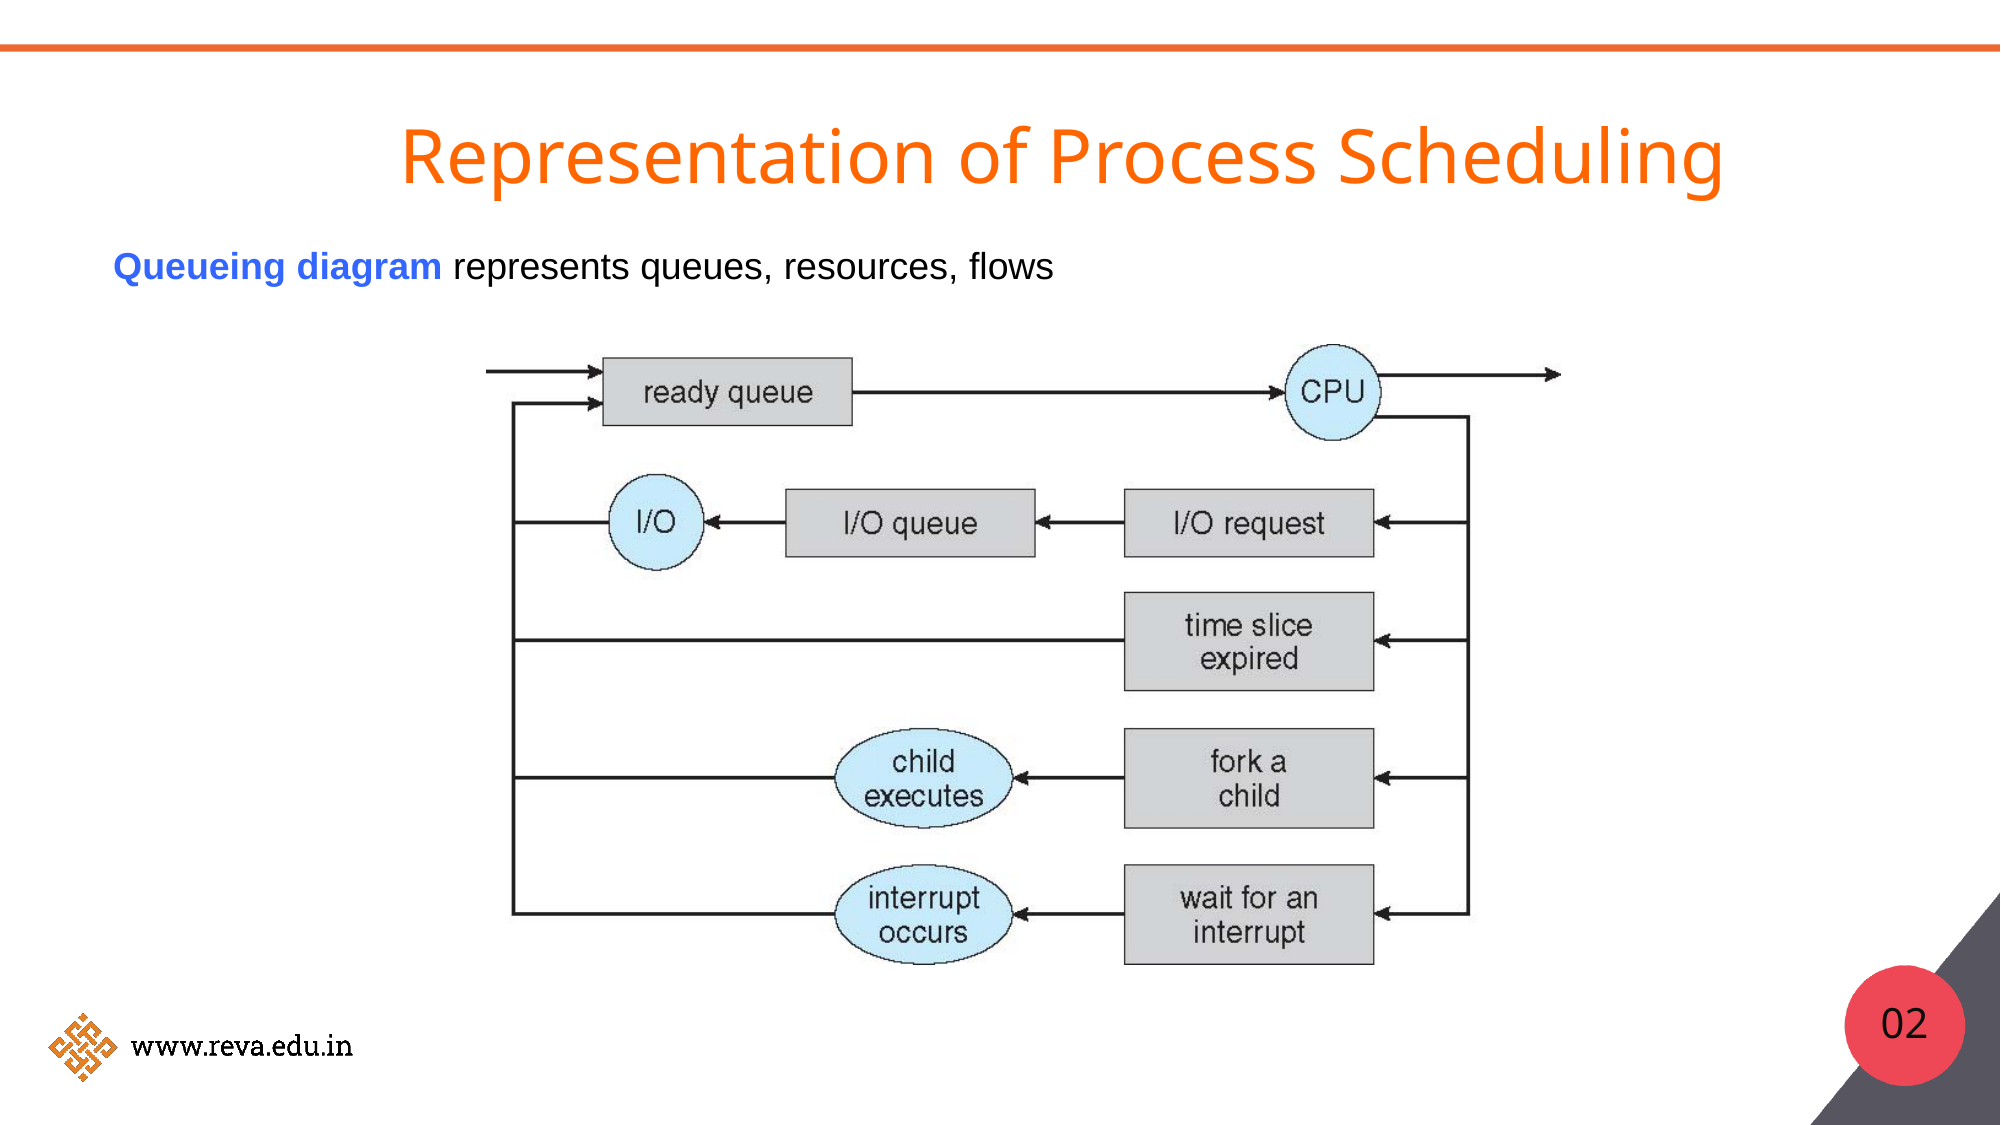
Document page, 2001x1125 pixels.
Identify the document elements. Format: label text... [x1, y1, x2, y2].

picture [1801, 882, 2000, 1125]
text_box 02 [1865, 989, 1944, 1054]
text_box [159, 24, 1510, 120]
picture [486, 344, 1561, 965]
title Representation of Process Scheduling [327, 59, 1801, 248]
text_box Queueing diagram represents queues, resources, flows [102, 236, 1247, 328]
picture [31, 1003, 366, 1092]
